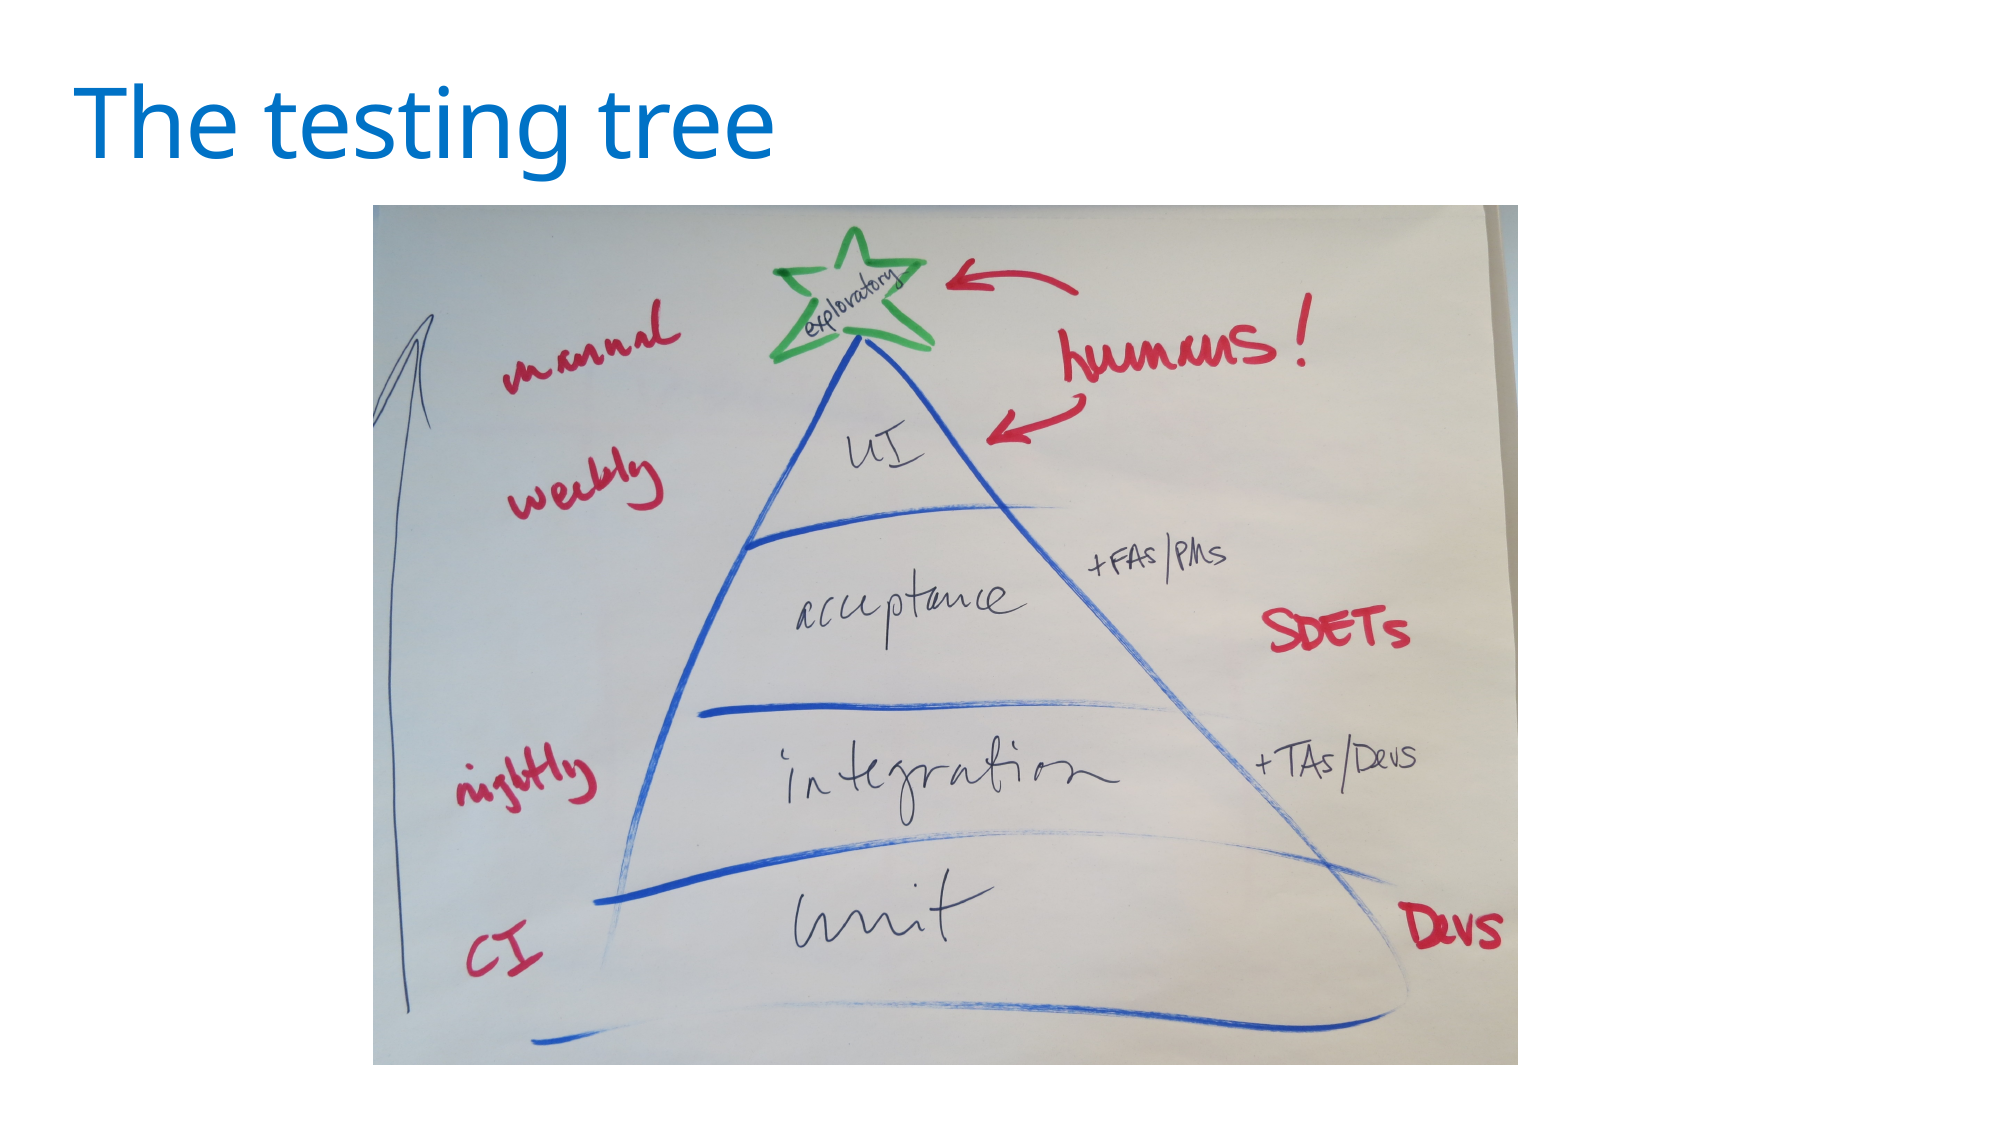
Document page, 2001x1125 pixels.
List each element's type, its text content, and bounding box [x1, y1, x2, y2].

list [372, 205, 1519, 1065]
title The testing tree [58, 58, 1942, 206]
